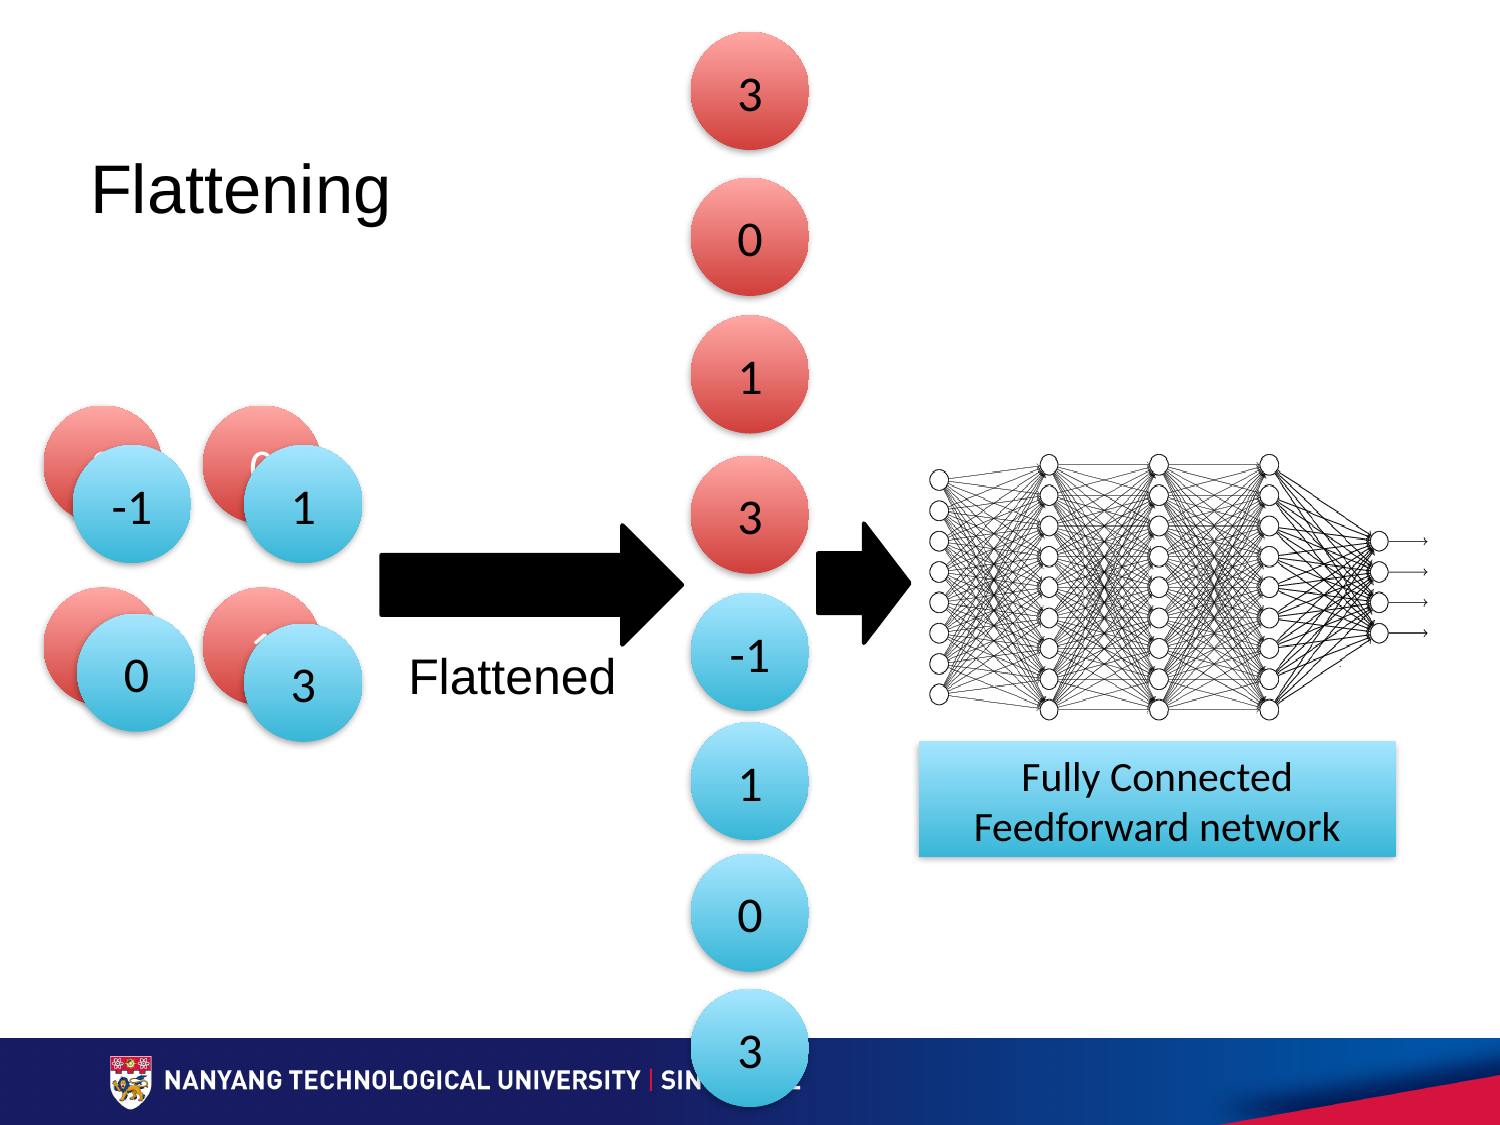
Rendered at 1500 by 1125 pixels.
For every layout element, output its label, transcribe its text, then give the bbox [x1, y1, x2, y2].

text_box Flattened [387, 637, 638, 713]
text_box [379, 523, 685, 647]
text_box 3 [690, 455, 809, 574]
text_box 0 [690, 177, 809, 296]
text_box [918, 446, 1445, 859]
text_box 3 [690, 988, 809, 1108]
text_box 1 [690, 722, 809, 841]
picture [0, 1038, 1500, 1125]
text_box [816, 521, 912, 645]
text_box 1 [690, 315, 809, 434]
text_box 3 [690, 31, 809, 150]
text_box -1 [690, 592, 809, 712]
text_box 0 [690, 853, 809, 972]
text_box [43, 405, 363, 743]
title Flattening [75, 92, 1425, 280]
